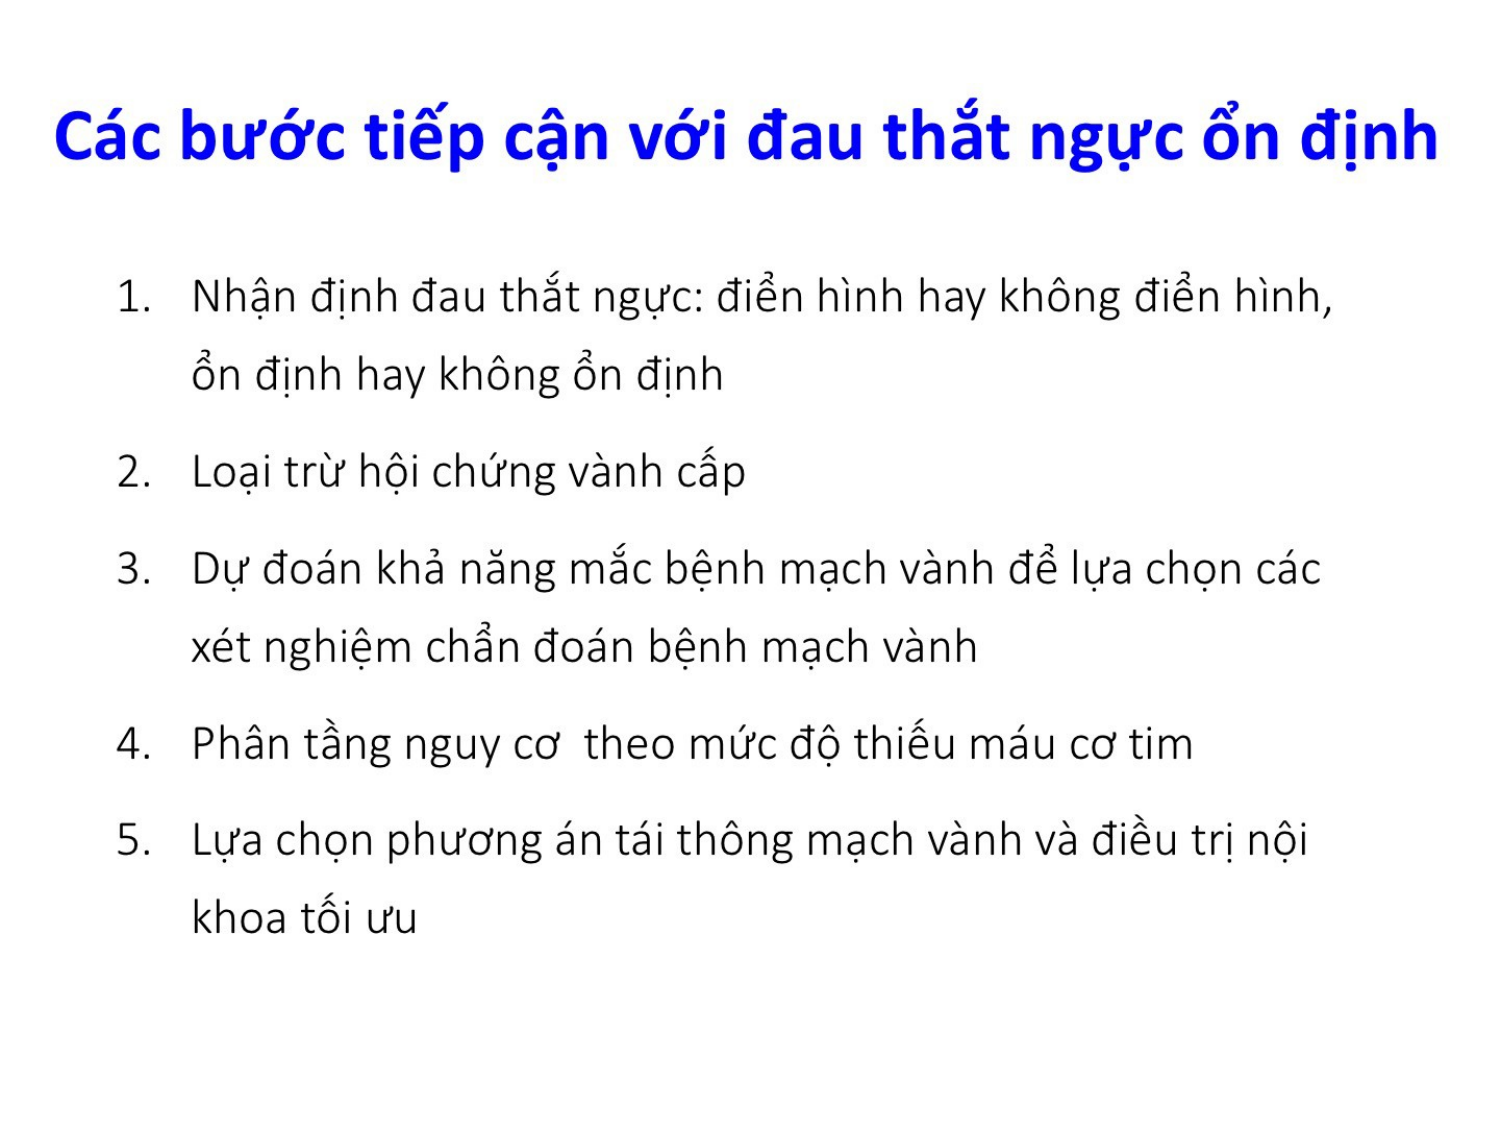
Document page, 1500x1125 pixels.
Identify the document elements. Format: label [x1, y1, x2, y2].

text_box [50, 83, 1450, 934]
